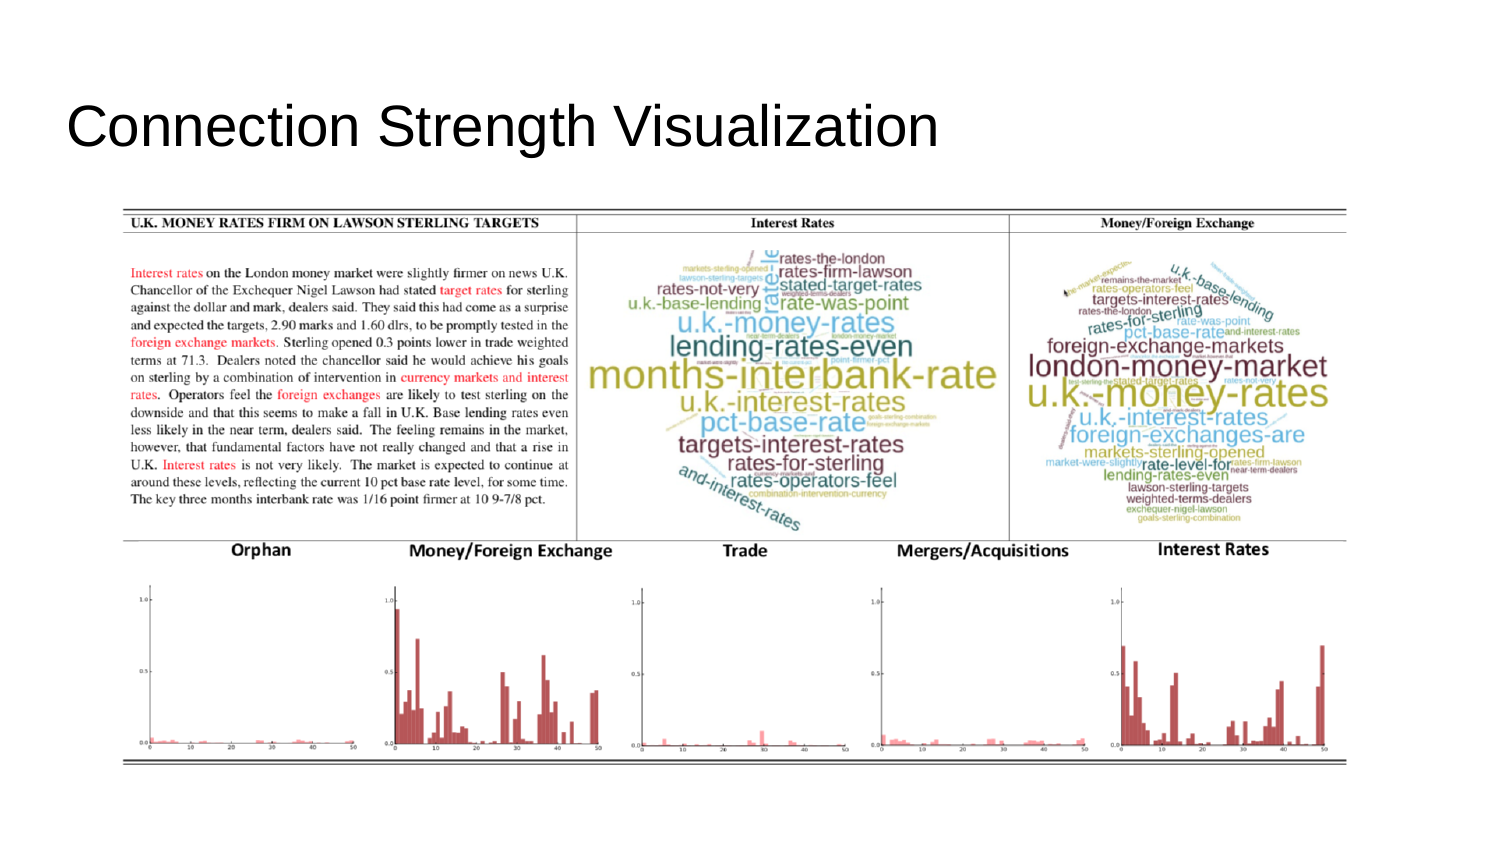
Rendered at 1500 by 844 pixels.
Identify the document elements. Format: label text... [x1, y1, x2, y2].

title Connection Strength Visualization [51, 72, 1449, 167]
picture [115, 201, 1354, 772]
